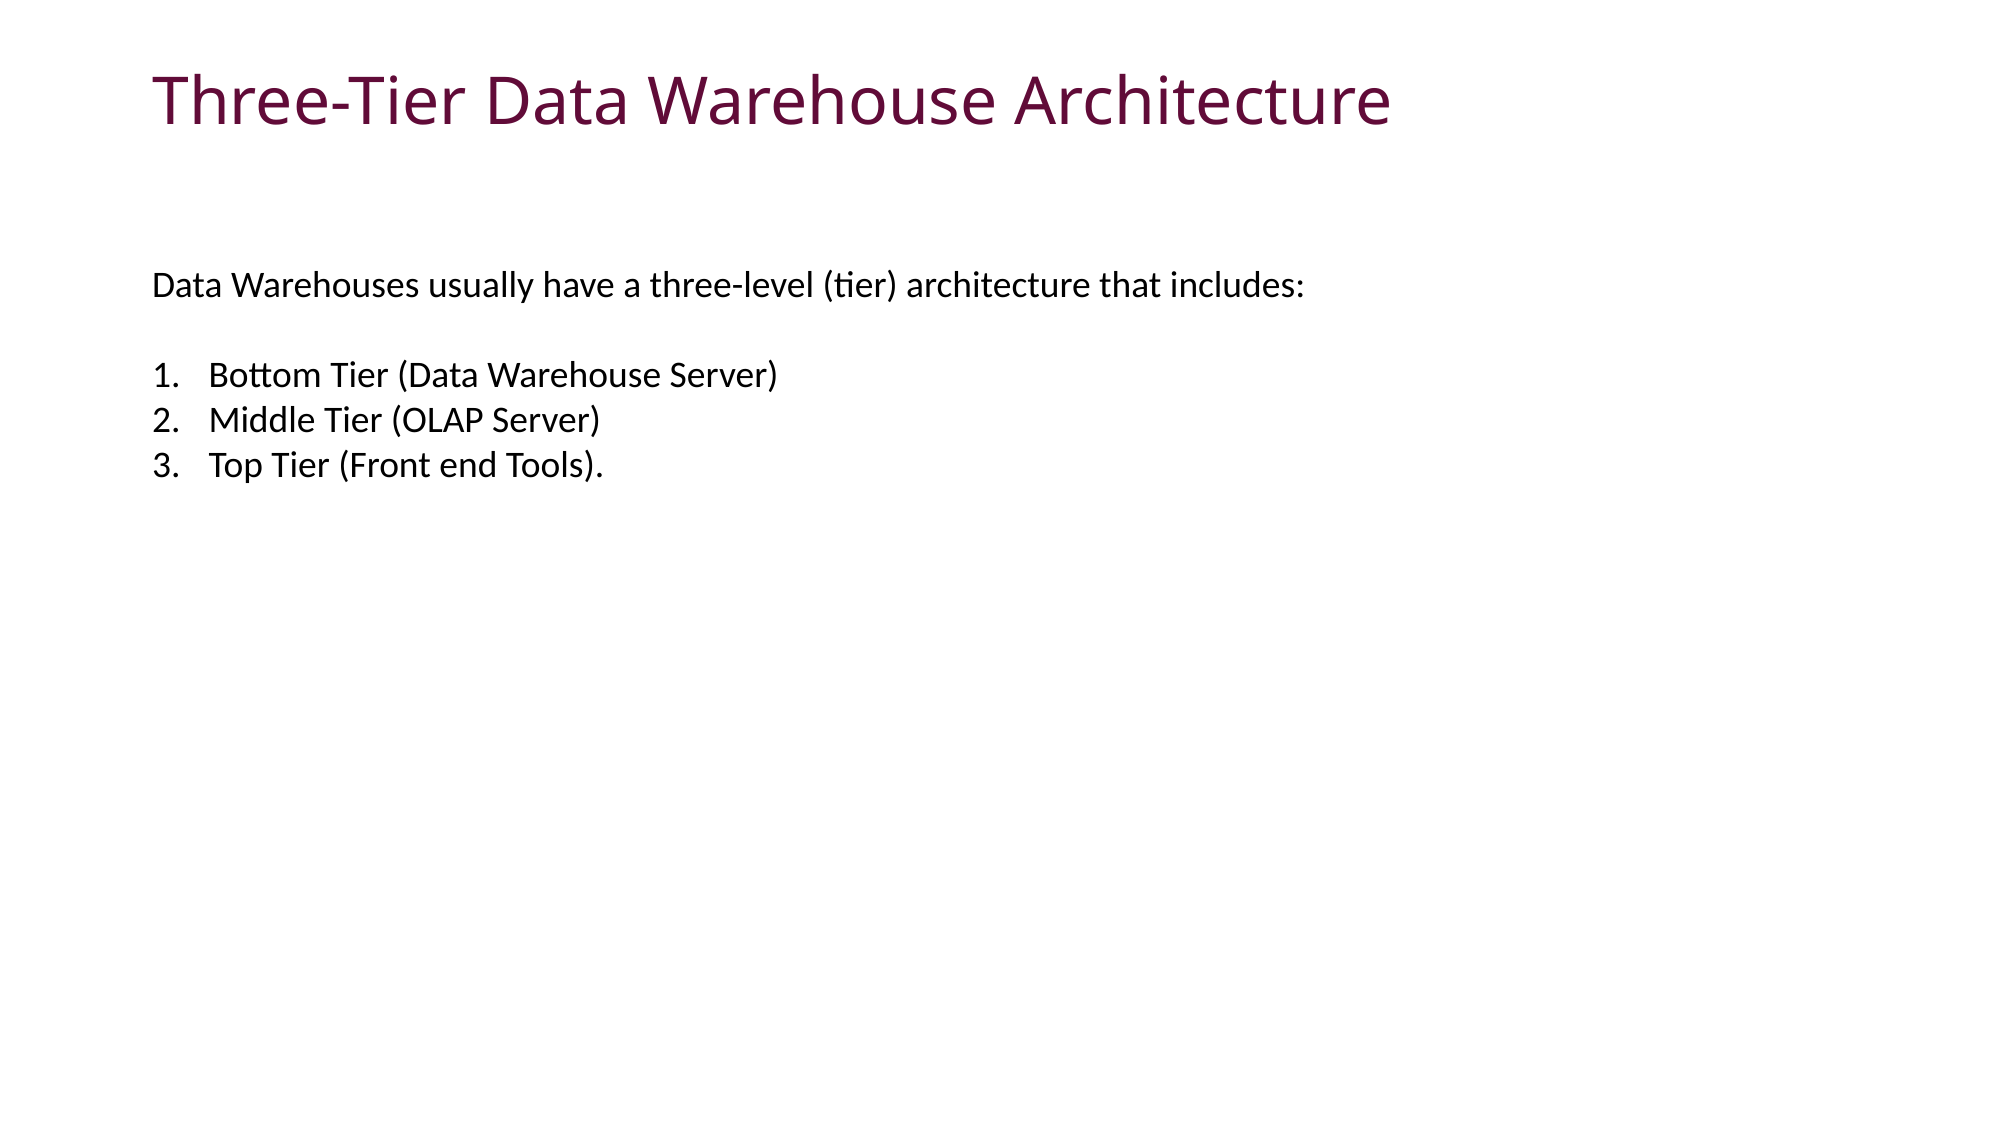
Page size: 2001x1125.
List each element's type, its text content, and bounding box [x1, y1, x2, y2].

title Three-Tier Data Warehouse Architecture [137, 59, 1863, 147]
text_box Data Warehouses usually have a three-level (tier) architecture that includes: Bottom Tier (Data Warehouse Server) Middle Tier (OLAP Server) Top Tier (Front end Tools). [137, 252, 1863, 493]
